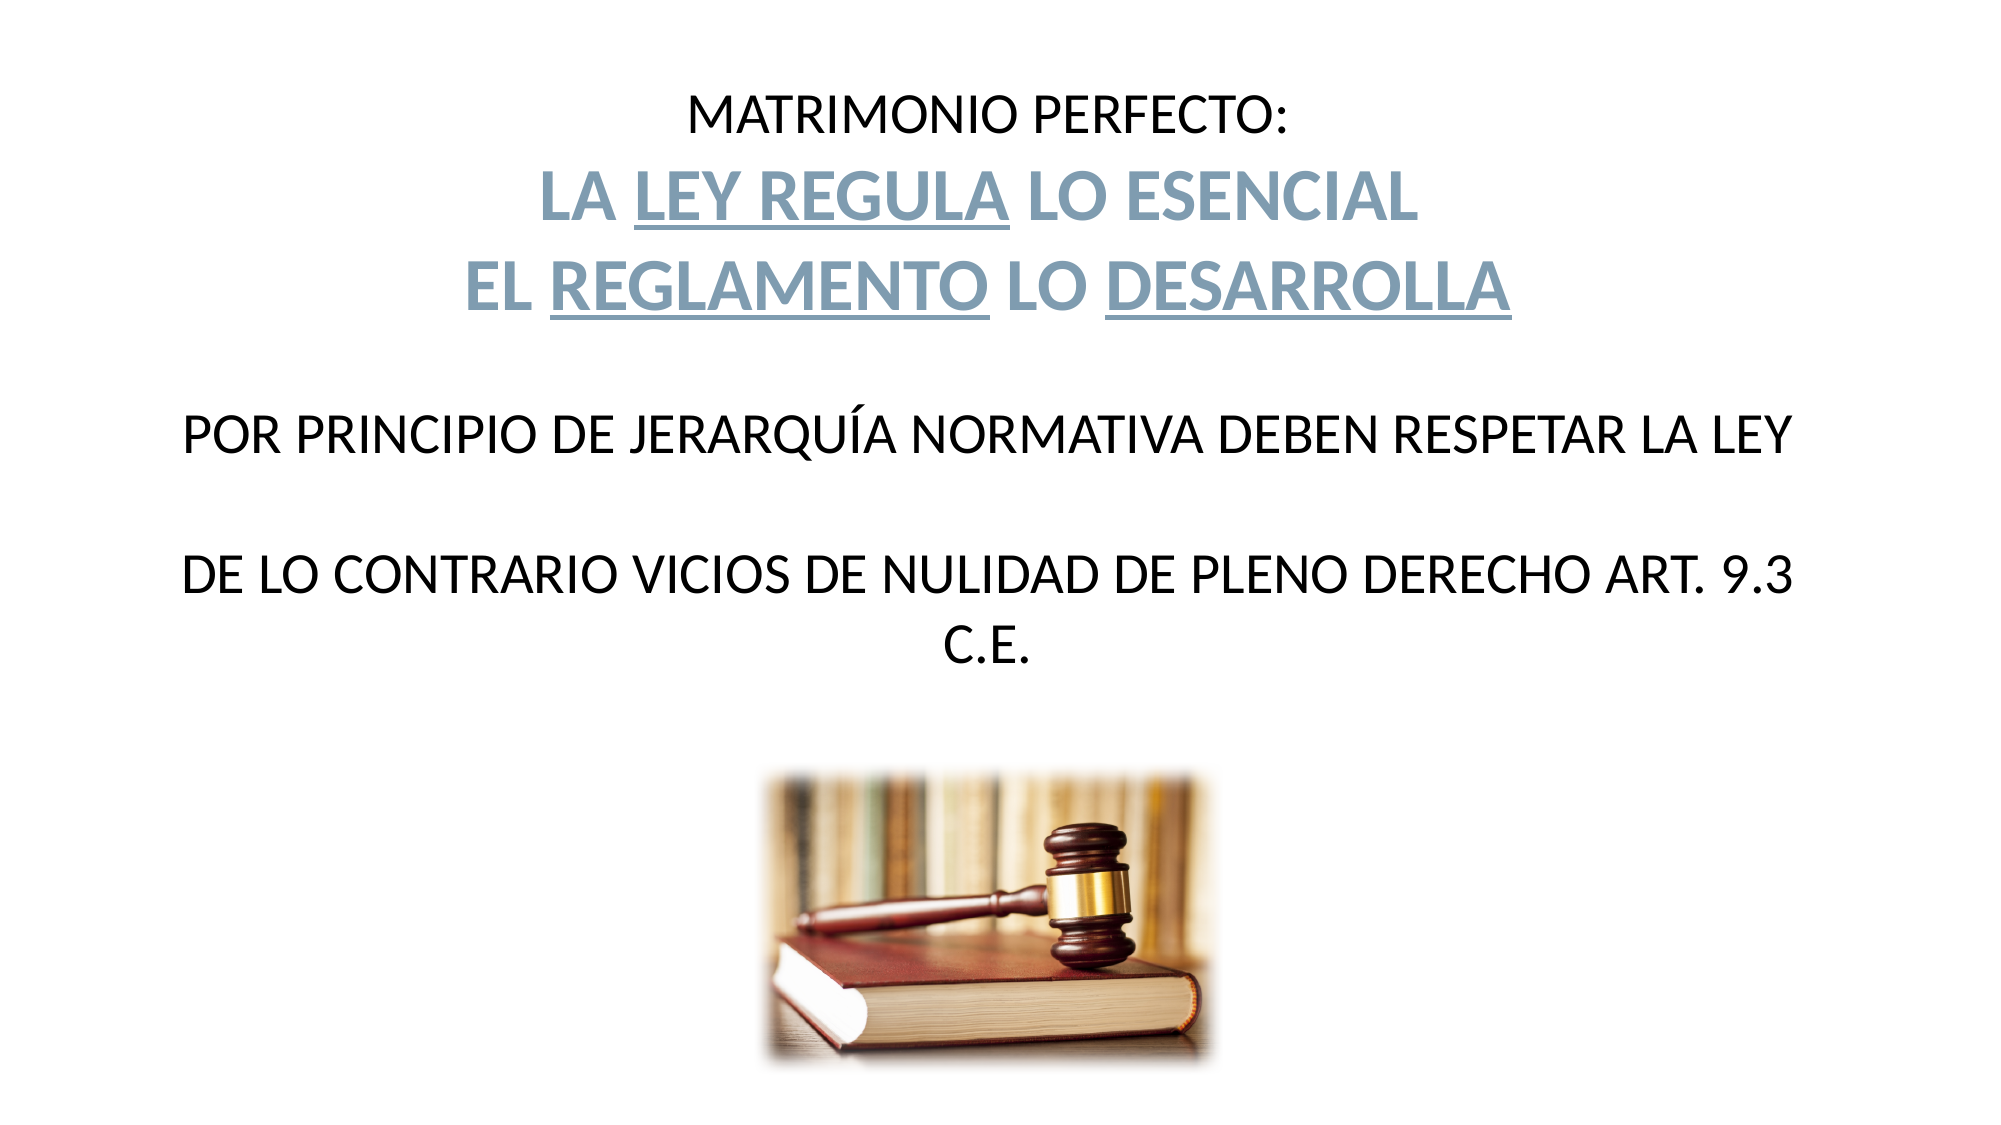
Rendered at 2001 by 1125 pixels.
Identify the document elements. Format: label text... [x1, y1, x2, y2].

text_box MATRIMONIO PERFECTO: LA LEY REGULA LO ESENCIAL EL REGLAMENTO LO DESARROLLA POR PRINCIPIO DE JERARQUÍA NORMATIVA DEBEN RESPETAR LA LEY DE LO CONTRARIO VICIOS DE NULIDAD DE PLENO DERECHO ART. 9.3 C.E. [122, 22, 1855, 683]
picture [753, 761, 1224, 1076]
